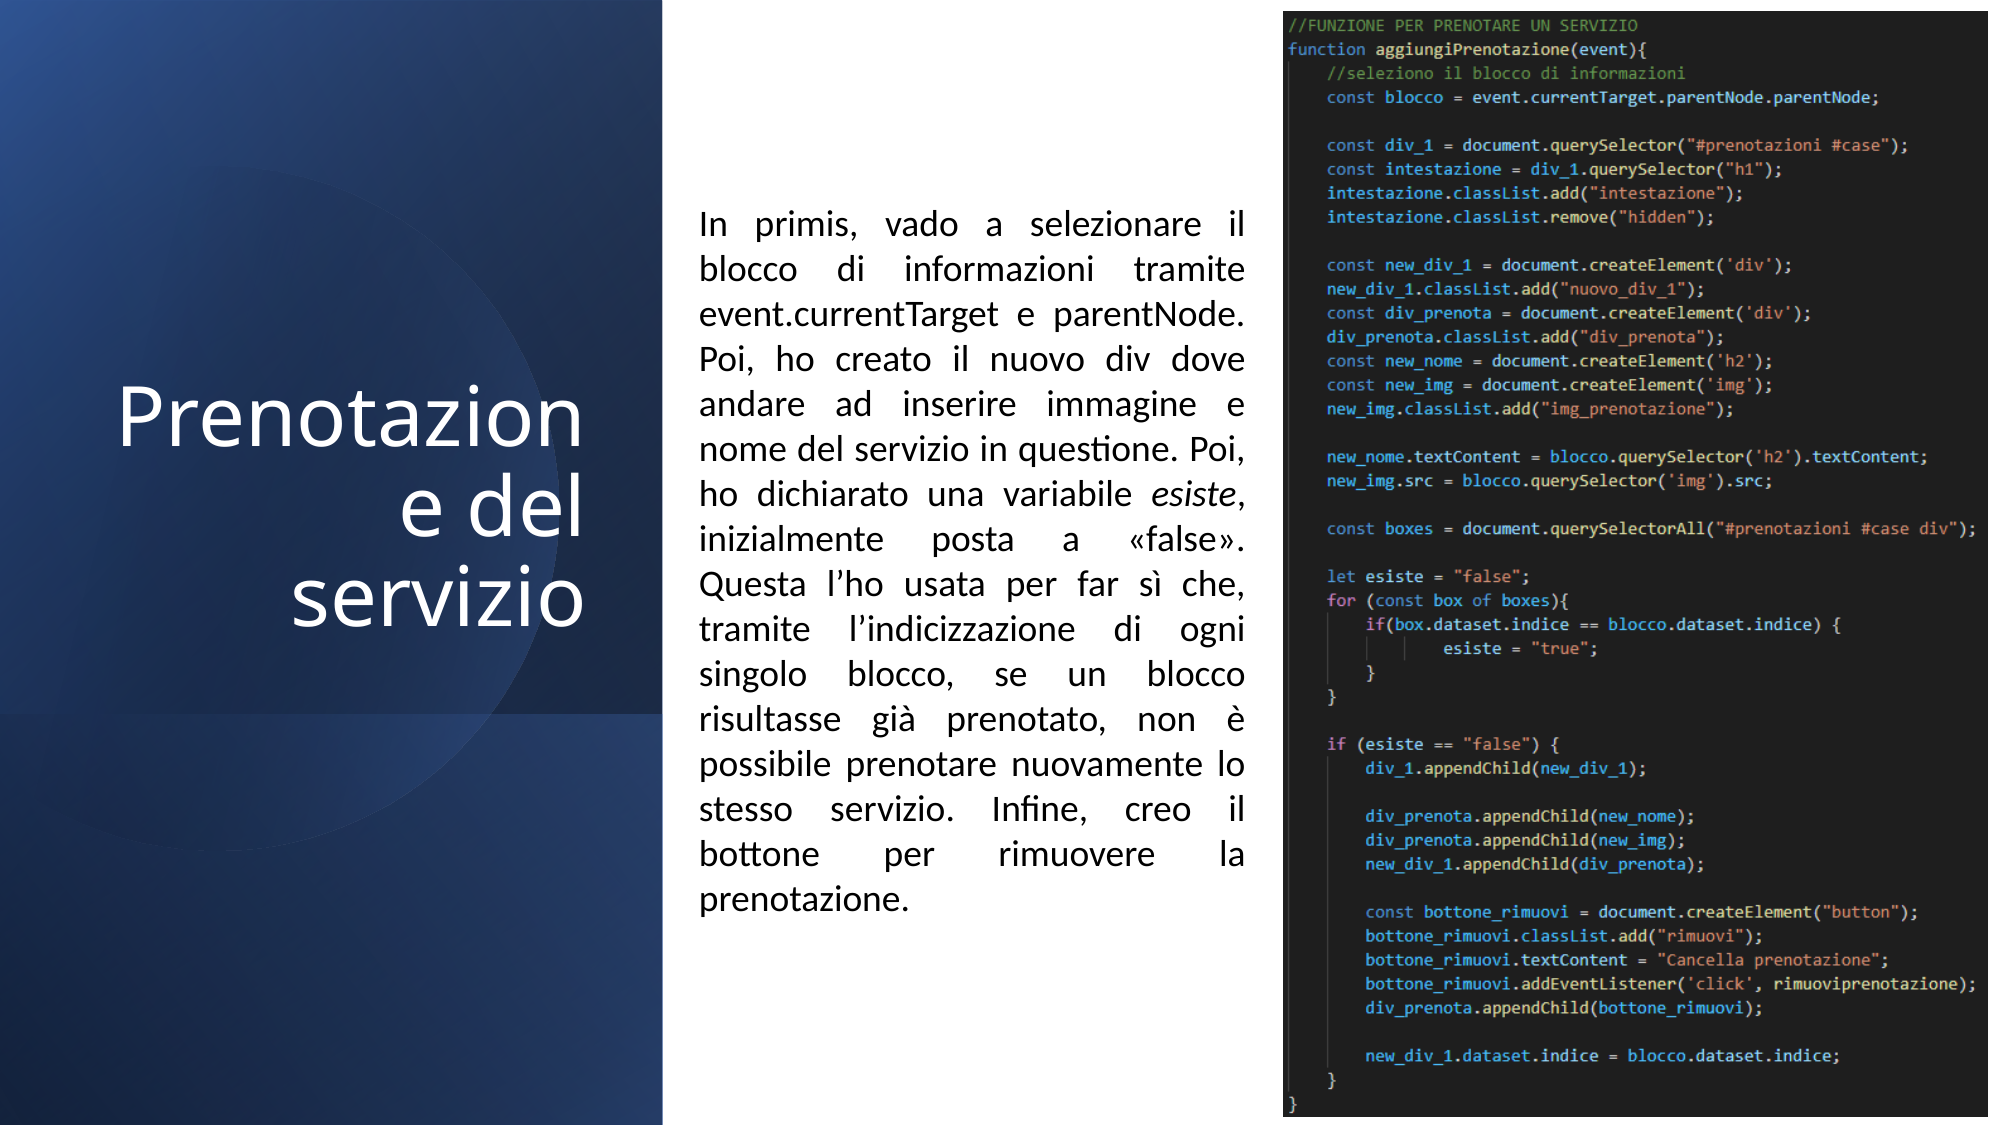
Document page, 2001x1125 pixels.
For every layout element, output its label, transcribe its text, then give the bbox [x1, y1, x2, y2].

title Prenotazione del servizio [76, 96, 602, 652]
picture [1283, 11, 1988, 1118]
text_box [0, 0, 663, 1124]
text_box In primis, vado a selezionare il blocco di informazioni tramite event.currentTarget e parentNode. Poi, ho creato il nuovo div dove andare ad inserire immagine e nome del servizio in questione. Poi, ho dichiarato una variabile esiste, inizialmente posta a «false». Questa l’ho usata per far sì che, tramite l’indicizzazione di ogni singolo blocco, se un blocco risultasse già prenotato, non è possibile prenotare nuovamente lo stesso servizio. Infine, creo il bottone per rimuovere la prenotazione. [684, 191, 1261, 927]
text_box [663, 0, 2000, 1125]
